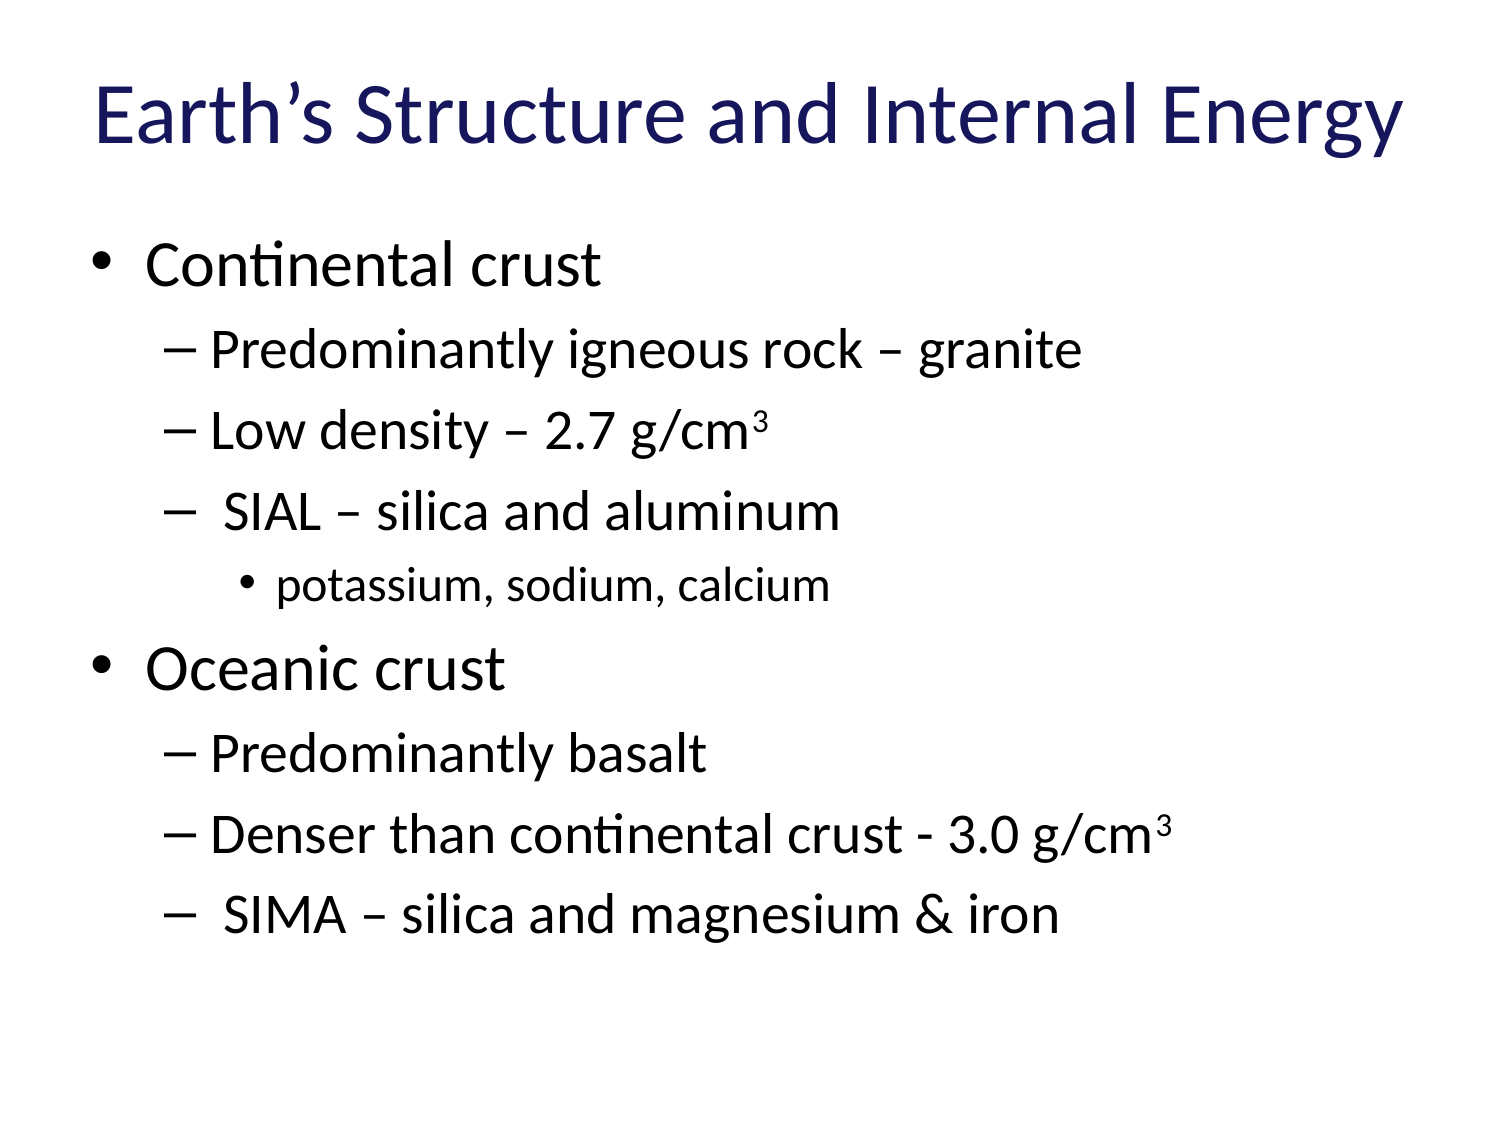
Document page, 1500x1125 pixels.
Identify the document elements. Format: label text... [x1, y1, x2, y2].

list Continental crust Predominantly igneous rock – granite Low density – 2.7 g/cm3 SIAL – silica and aluminum potassium, sodium, calcium Oceanic crust Predominantly basalt Denser than continental crust - 3.0 g/cm3 SIMA – silica and magnesium & iron [75, 212, 1425, 956]
title Earth’s Structure and Internal Energy [75, 45, 1425, 173]
